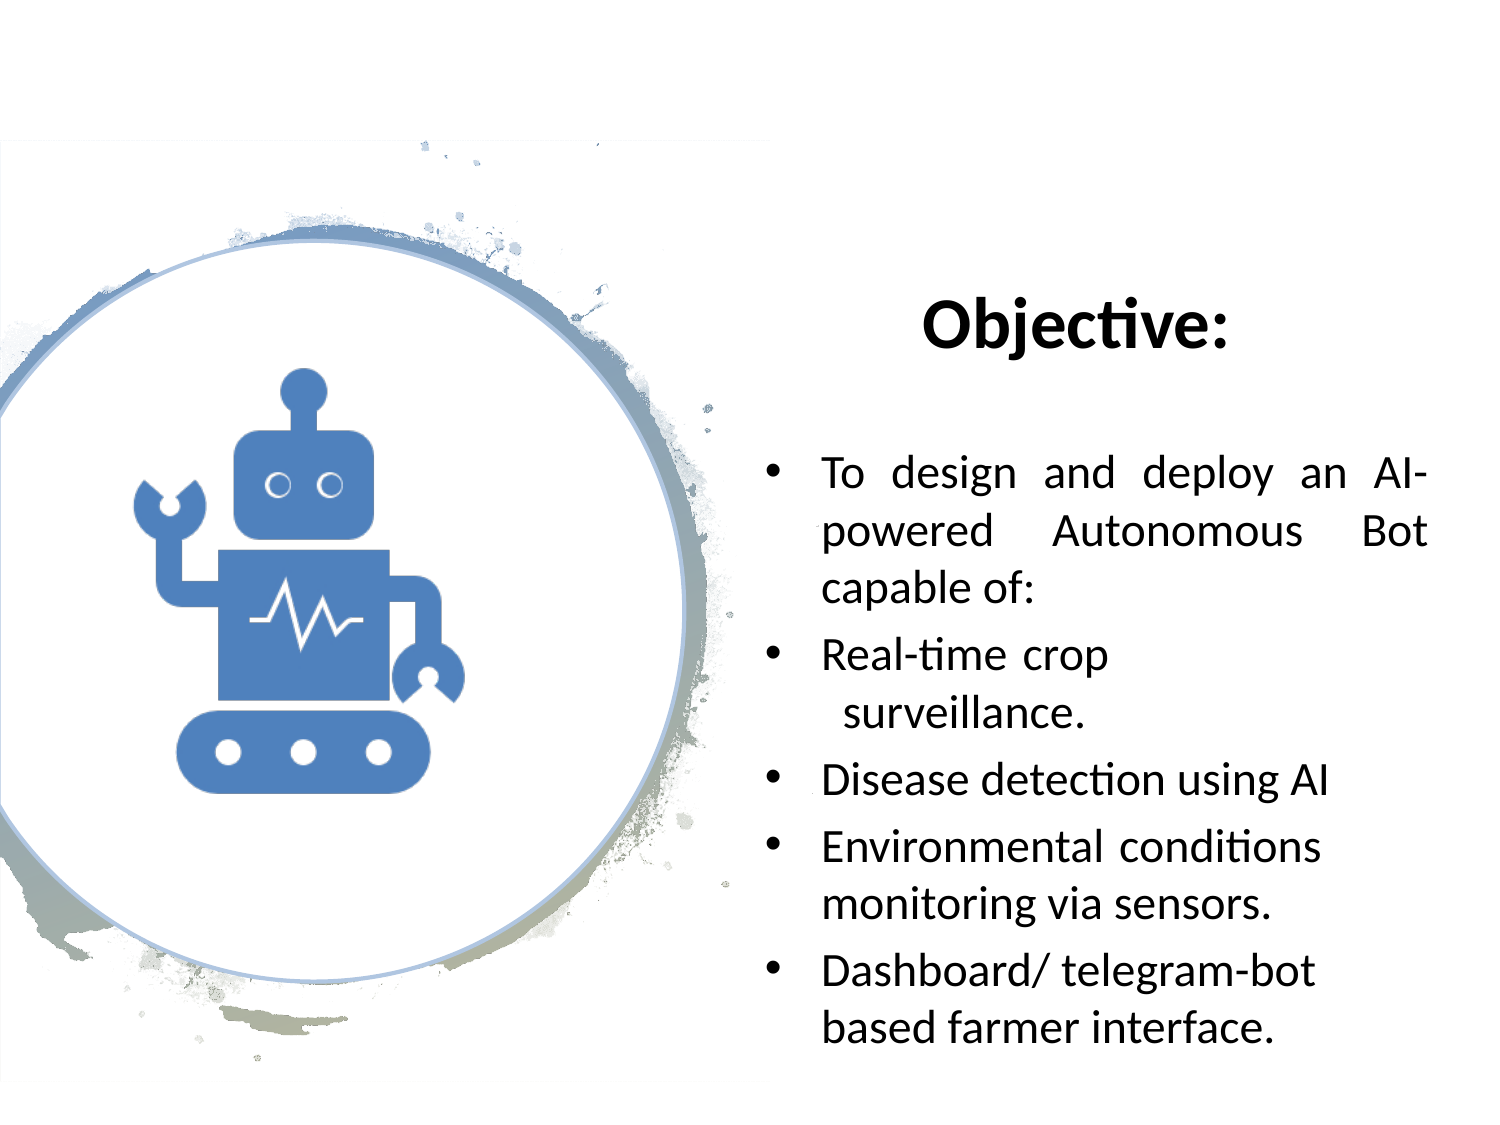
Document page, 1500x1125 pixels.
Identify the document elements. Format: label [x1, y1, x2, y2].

picture [0, 140, 1500, 1082]
